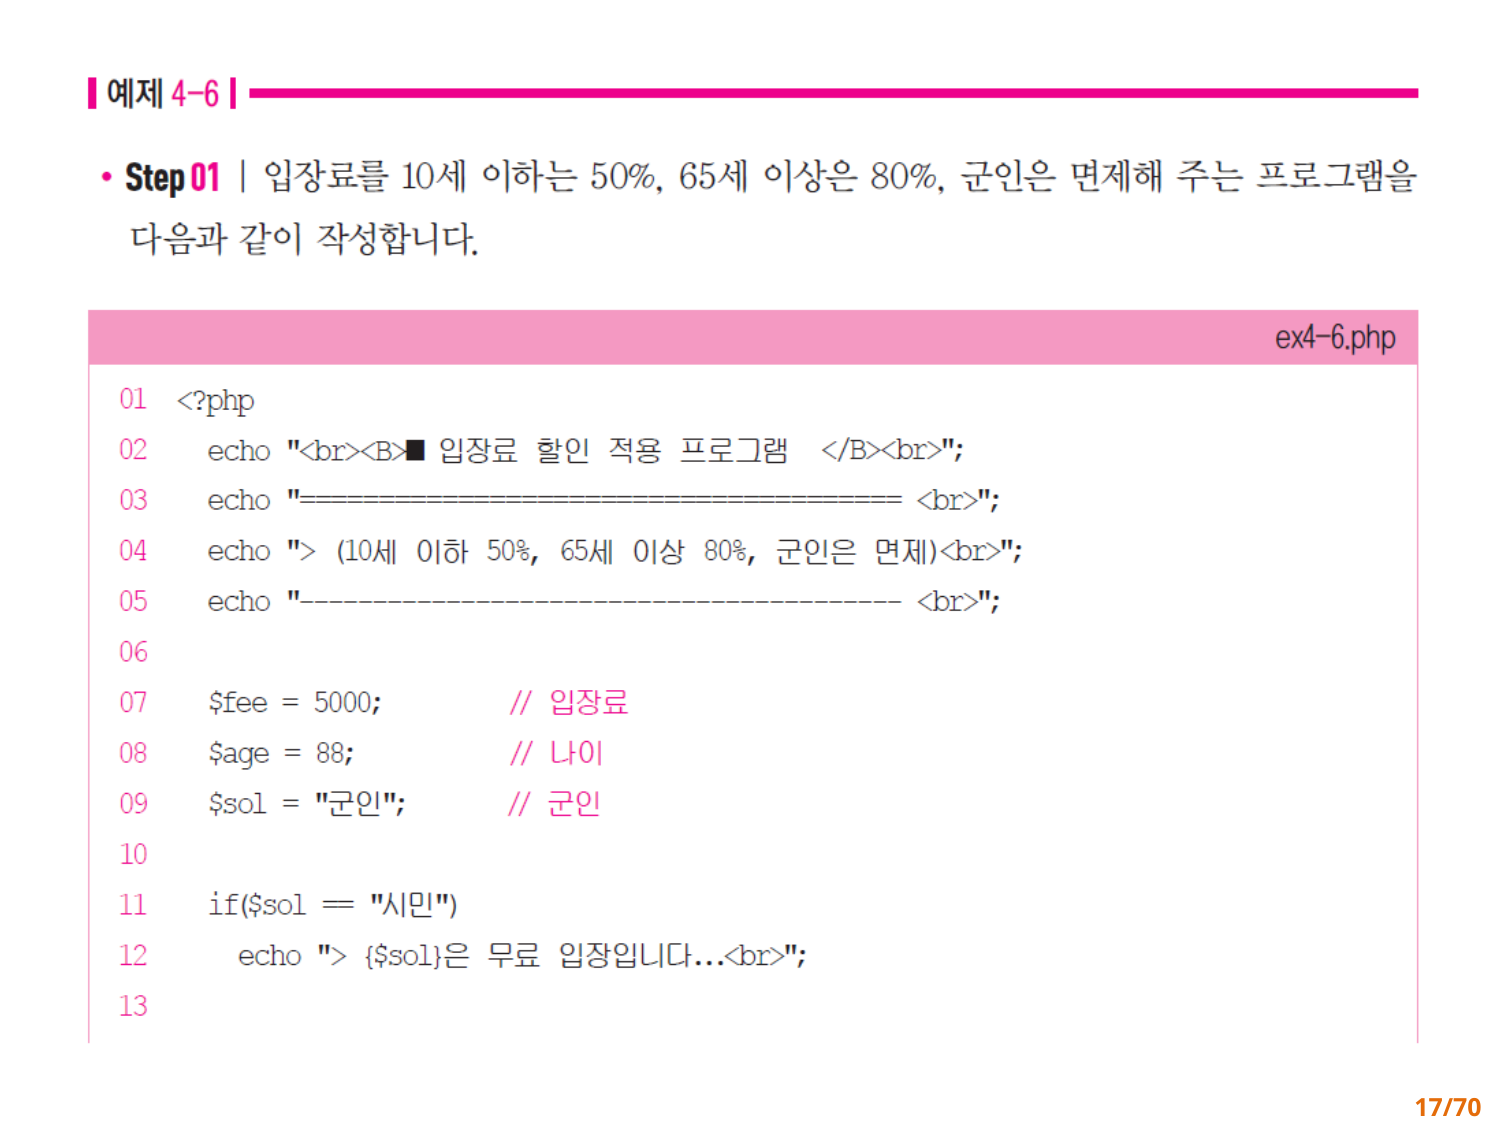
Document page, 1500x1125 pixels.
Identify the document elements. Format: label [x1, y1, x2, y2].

picture [49, 53, 1451, 1072]
